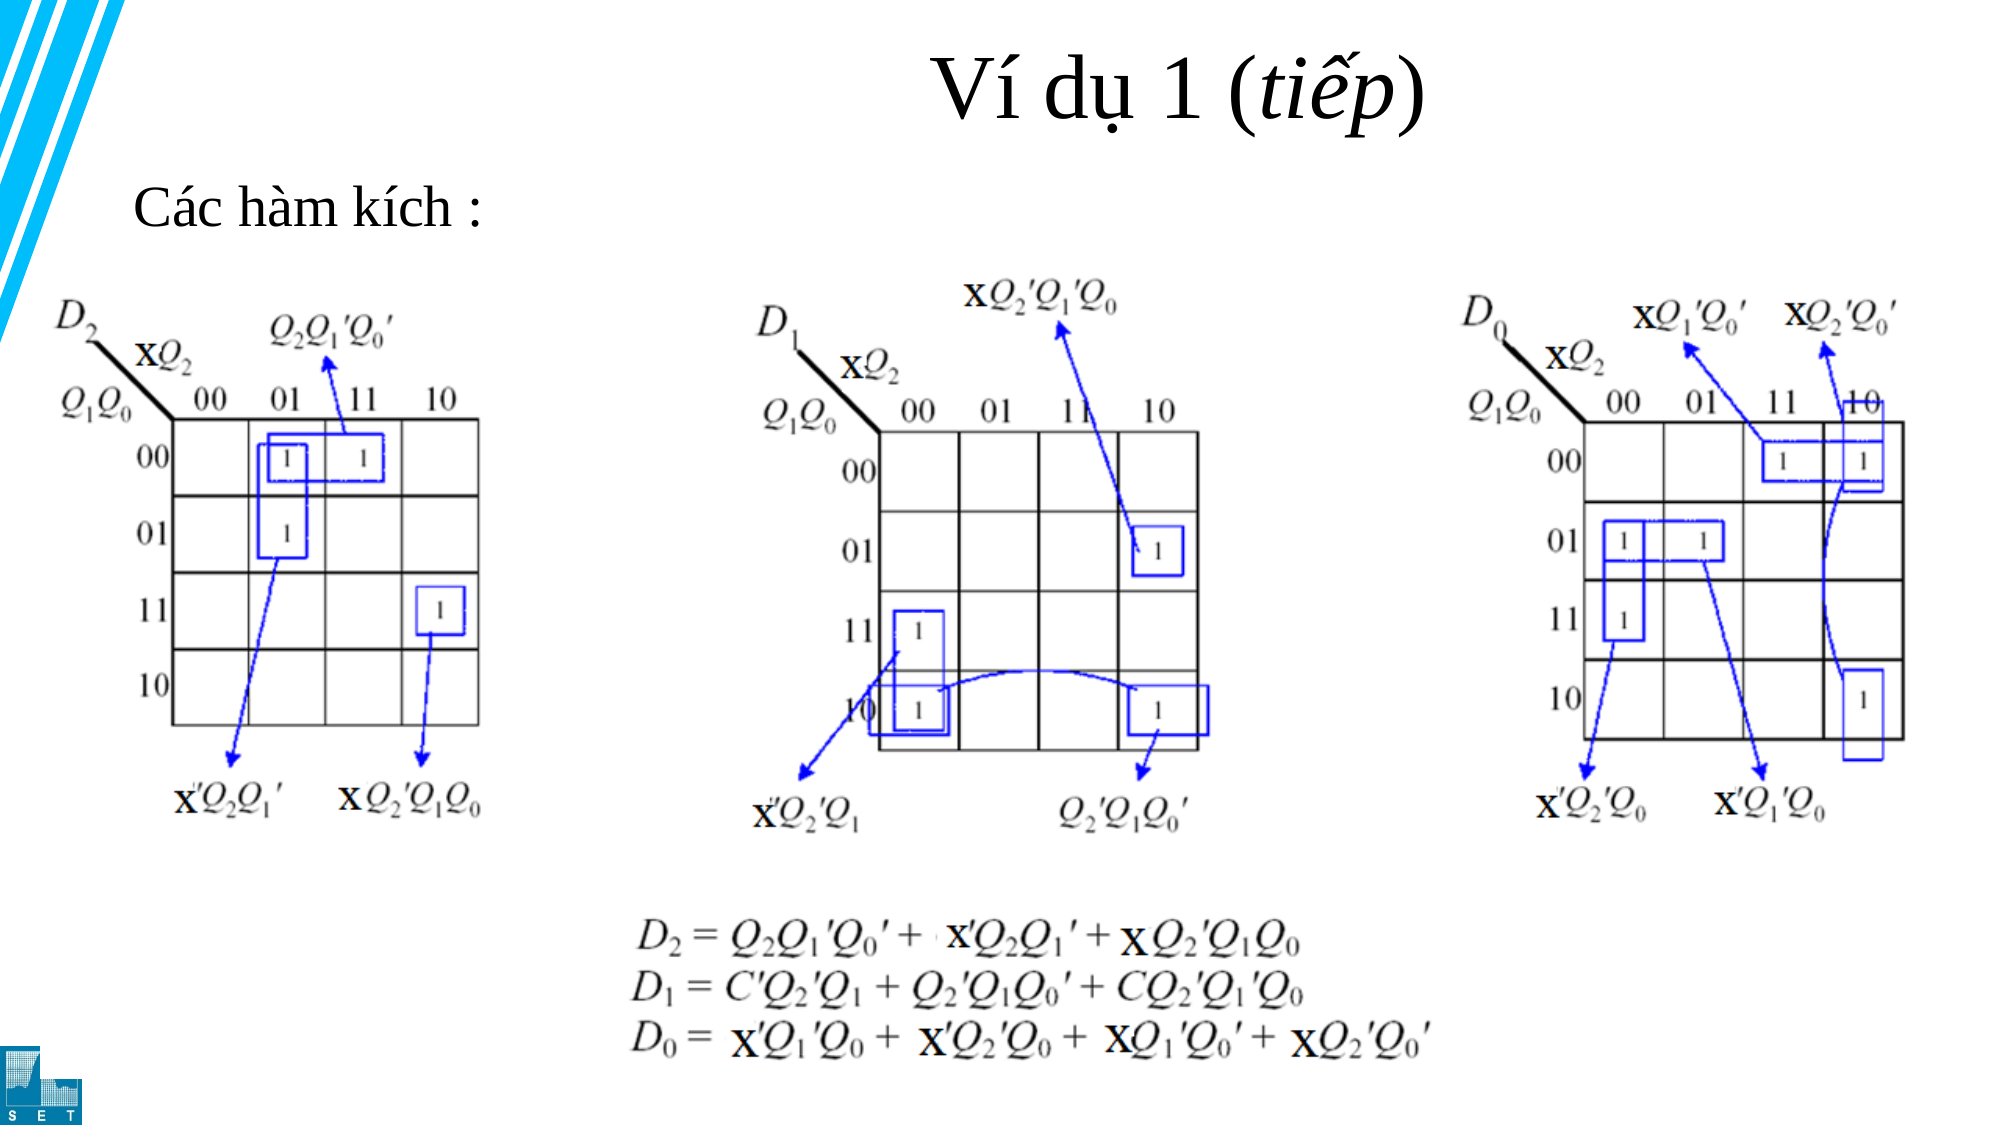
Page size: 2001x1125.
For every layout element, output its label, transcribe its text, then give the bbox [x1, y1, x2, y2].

picture [6, 258, 1921, 1106]
text_box Ví dụ 1 (tiếp) [914, 32, 1473, 169]
picture [38, 1110, 45, 1121]
picture [67, 1110, 74, 1120]
text_box Các hàm kích : [118, 169, 2000, 1079]
picture [9, 1110, 16, 1121]
